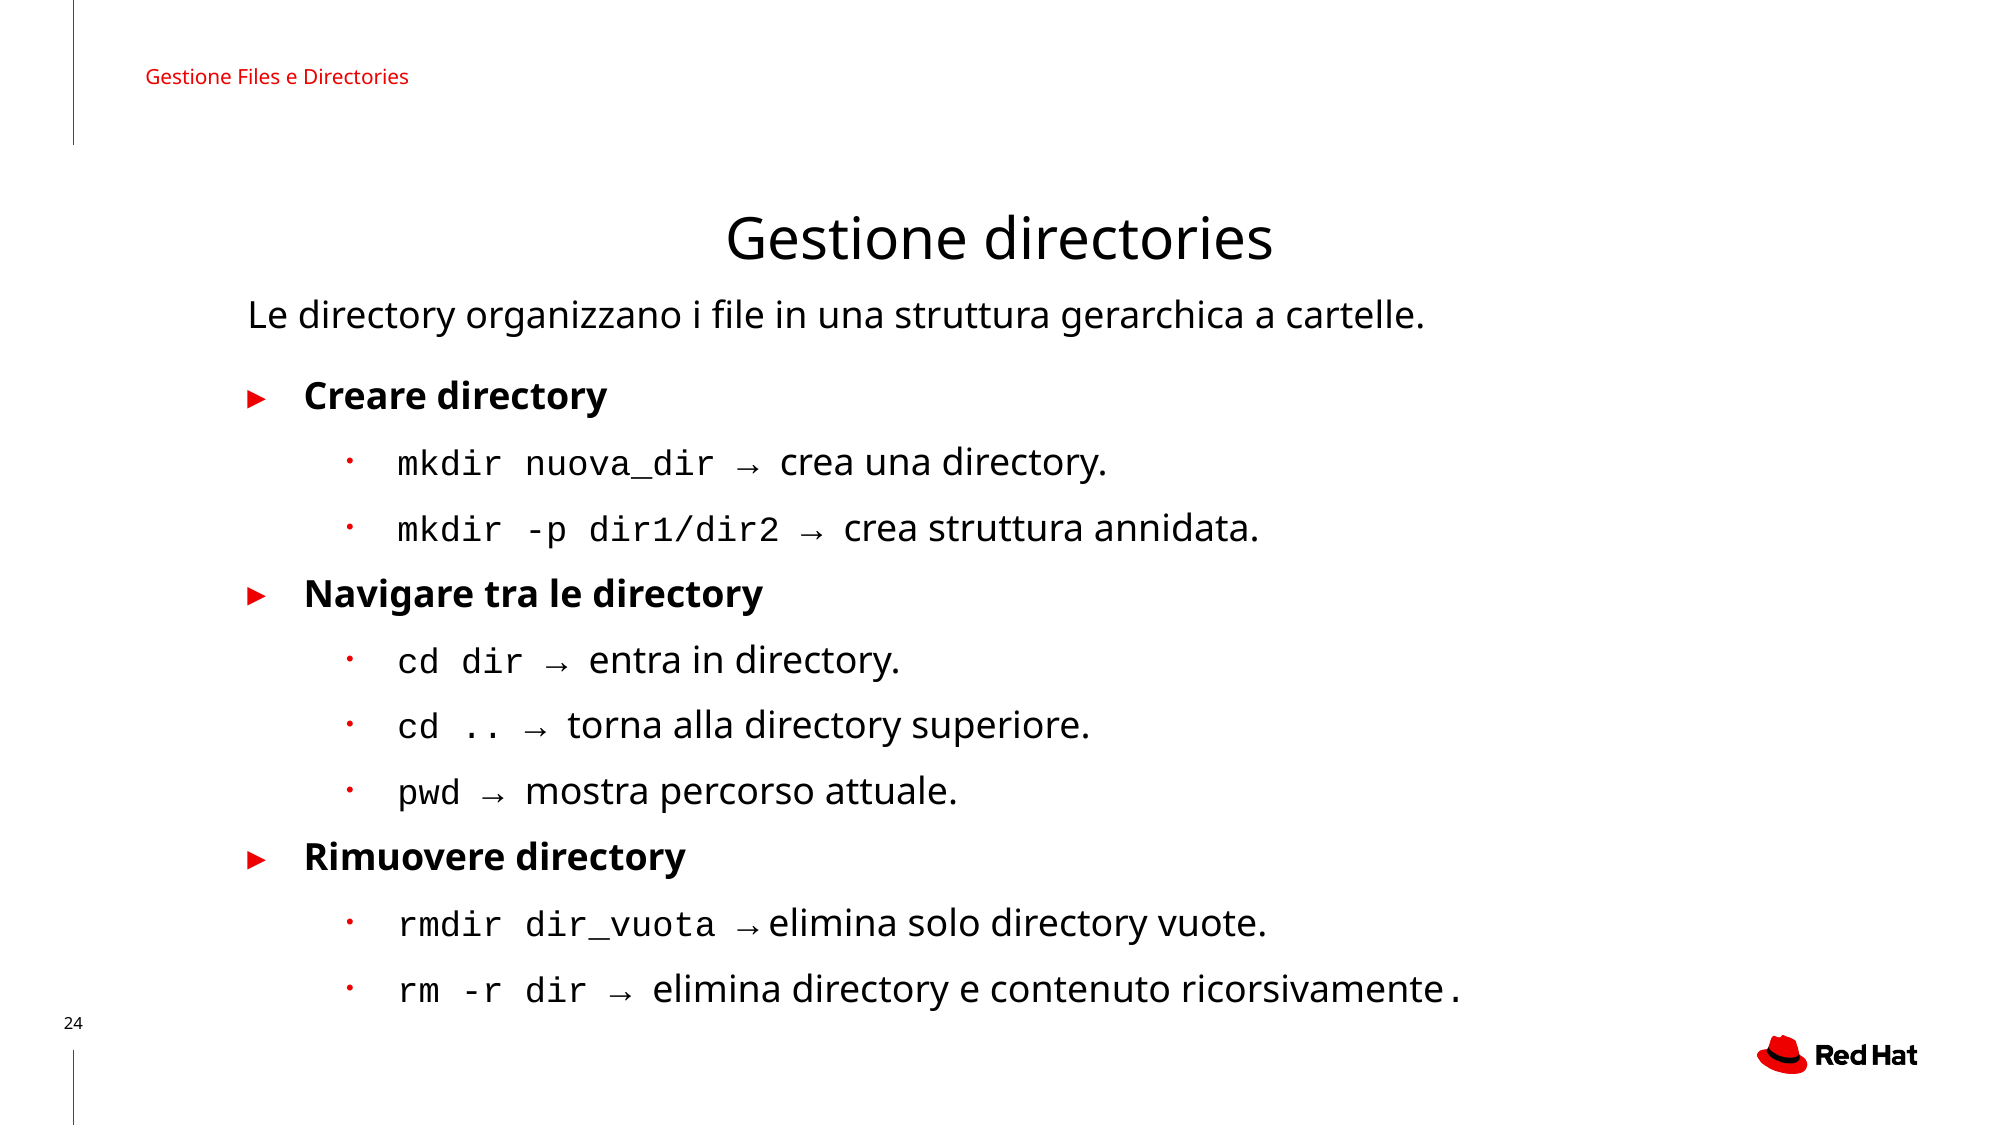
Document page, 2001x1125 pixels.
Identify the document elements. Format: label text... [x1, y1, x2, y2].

list Le directory organizzano i file in una struttura gerarchica a cartelle. Creare directory mkdir nuova_dir → crea una directory. mkdir -p dir1/dir2 → crea struttura annidata. Navigare tra le directory cd dir → entra in directory. cd .. → torna alla directory superiore. pwd → mostra percorso attuale. Rimuovere directory rmdir dir_vuota → elimina solo directory vuote. rm -r dir → elimina directory e contenuto ricorsivamente. [247, 275, 1725, 1125]
picture [1757, 1035, 1918, 1074]
slide_number ‹#› [13, 1012, 134, 1036]
title Gestione directories [145, 180, 1855, 272]
subtitle Gestione Files e Directories [73, 9, 919, 143]
